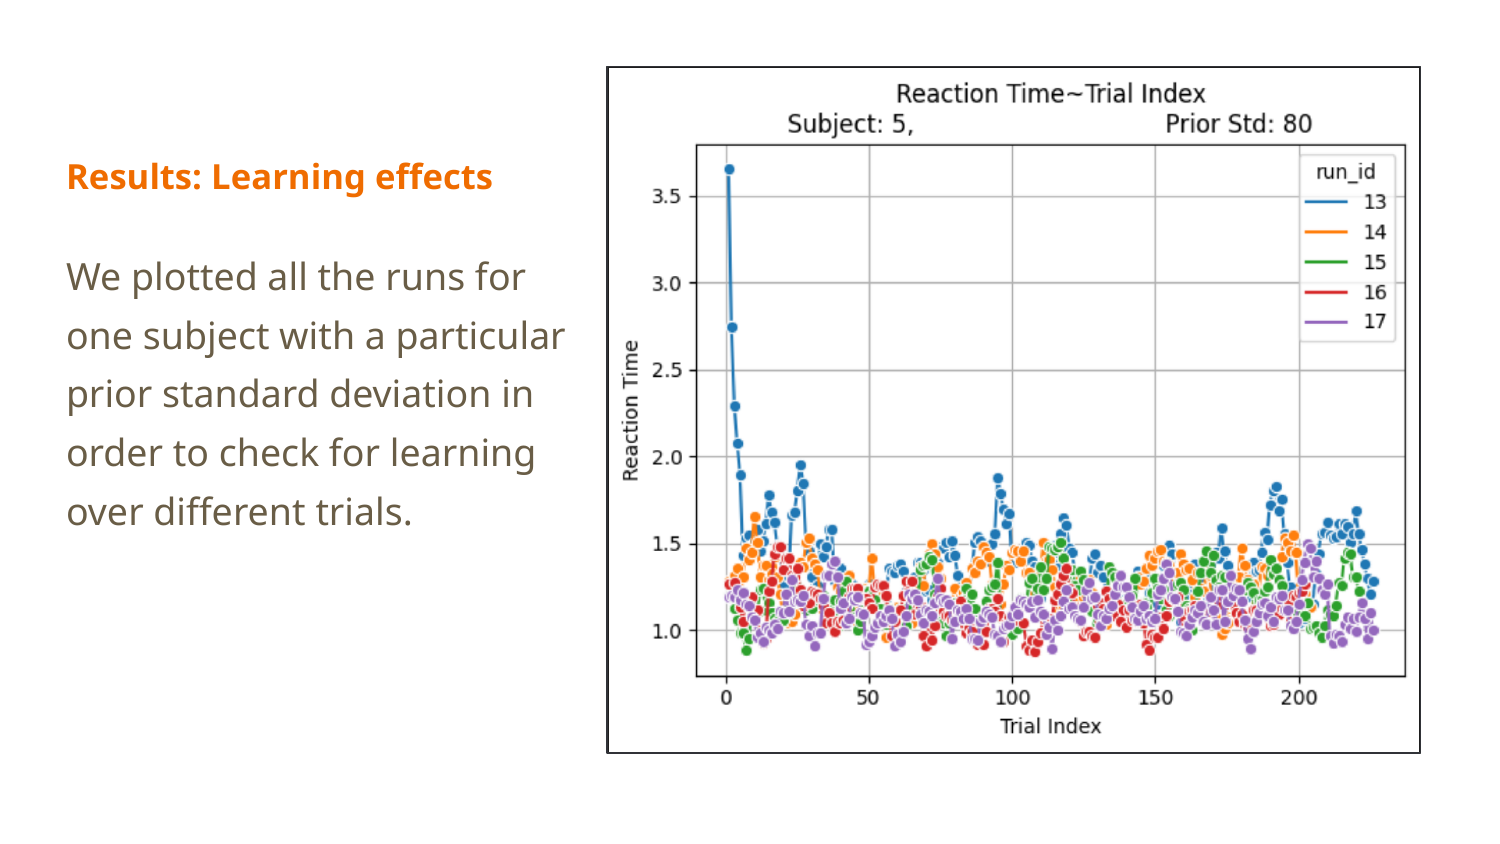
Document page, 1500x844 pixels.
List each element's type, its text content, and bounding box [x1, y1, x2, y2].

picture [607, 66, 1420, 753]
title Results: Learning effects [51, 91, 512, 216]
list We plotted all the runs for one subject with a particular prior standard deviation in order to check for learning over different trials. [51, 227, 598, 813]
